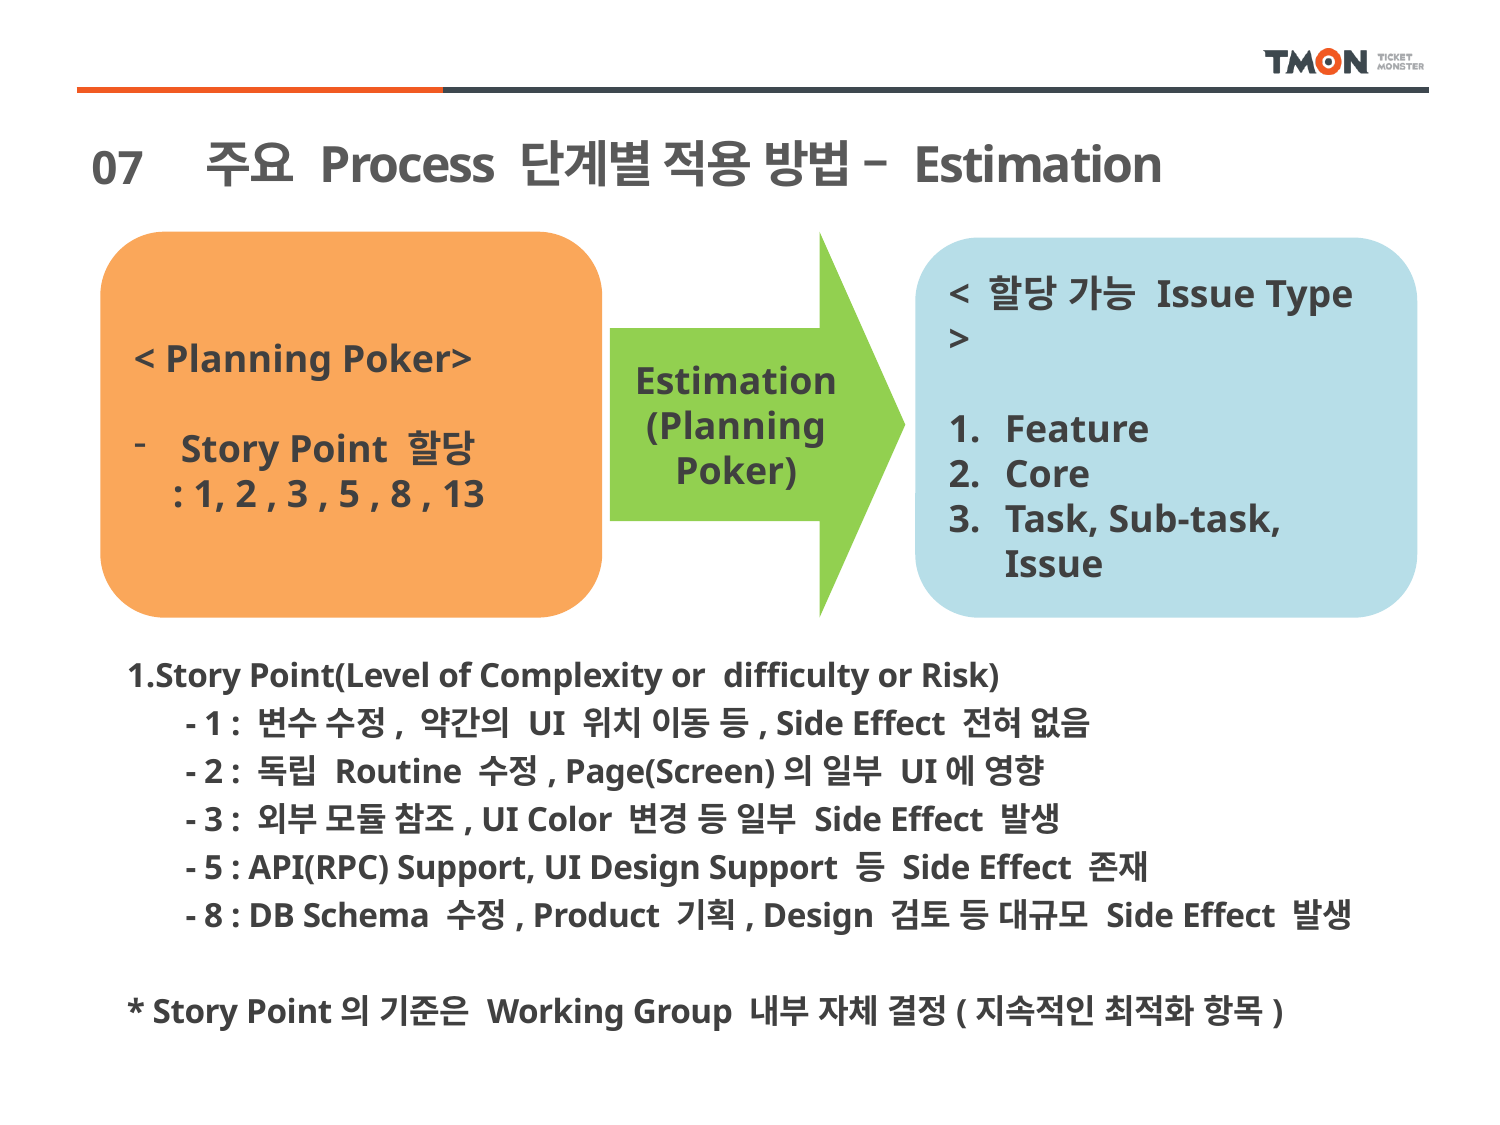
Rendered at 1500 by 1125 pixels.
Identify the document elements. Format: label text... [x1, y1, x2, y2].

text_box Estimation (Planning Poker) [607, 229, 908, 620]
picture [1263, 48, 1424, 75]
text_box 주요 Process 단계별 적용 방법 – Estimation [190, 125, 1500, 291]
text_box < 할당 가능 Issue Type > Feature Core Task, Sub-task, Issue [913, 235, 1420, 620]
text_box 07 [76, 131, 189, 202]
text_box < Planning Poker> Story Point 할당 : 1, 2 , 3 , 5 , 8 , 13 [98, 229, 605, 620]
text_box Story Point(Level of Complexity or difficulty or Risk) - 1 : 변수 수정, 약간의 UI 위치 이동 등, Side Effect 전혀 없음 - 2 : 독립 Routine 수정, Page(Screen)의 일부 UI에 영향 - 3 : 외부 모듈 참조, UI Color 변경 등 일부 Side Effect 발생 - 5 : API(RPC) Support, UI Design Support 등 Side Effect 존재 - 8 : DB Schema 수정, Product 기획, Design 검토 등 대규모 Side Effect 발생 * Story Point의 기준은 Working Group 내부 자체 결정(지속적인 최적화 항목) [112, 639, 1430, 1038]
